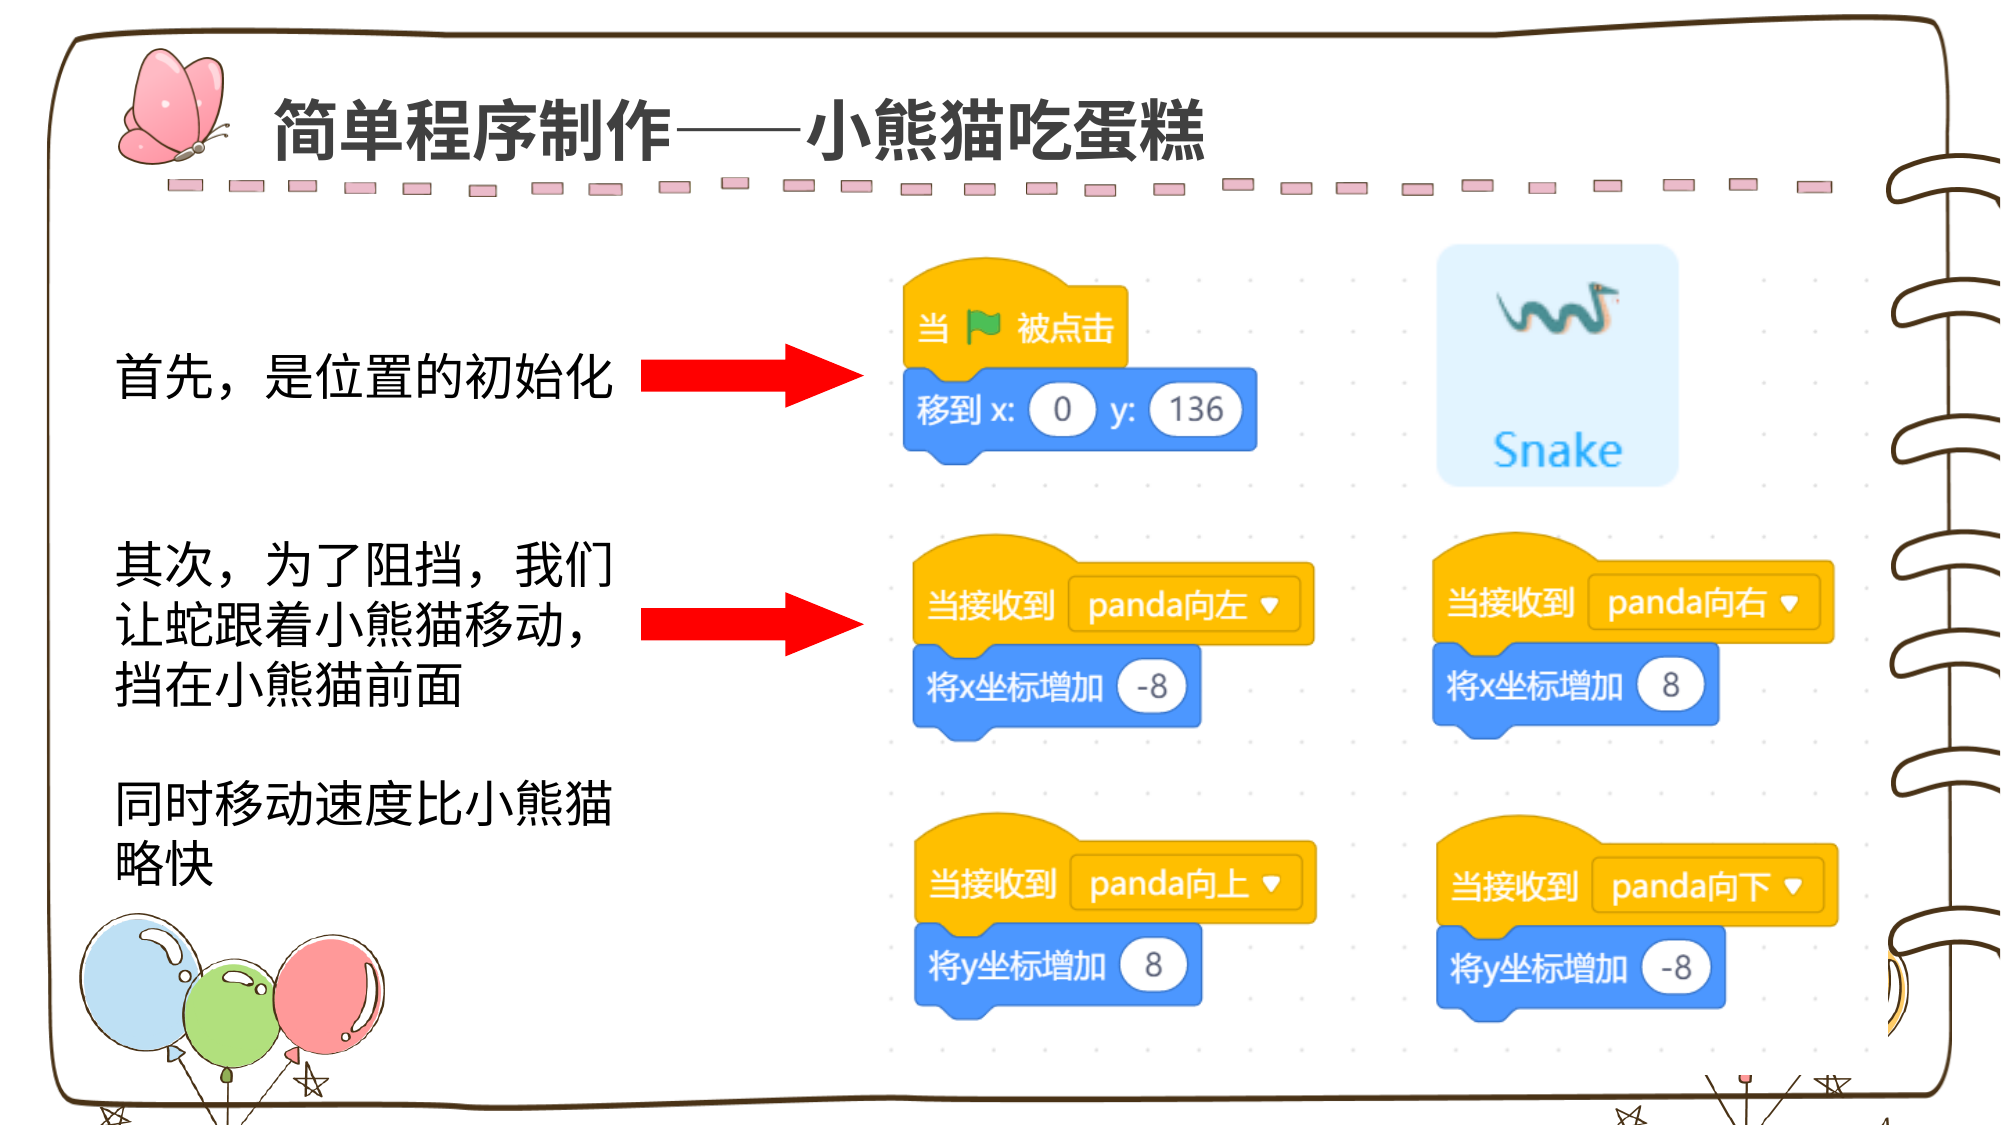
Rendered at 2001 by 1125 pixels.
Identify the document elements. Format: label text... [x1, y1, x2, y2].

text_box 同时移动速度比小熊猫略快 [99, 765, 642, 900]
text_box 其次，为了阻挡，我们让蛇跟着小熊猫移动，挡在小熊猫前面 [99, 525, 642, 721]
text_box 简单程序制作——小熊猫吃蛋糕 [257, 81, 1285, 177]
picture [46, 14, 2001, 1125]
text_box [640, 590, 867, 658]
text_box [640, 341, 867, 410]
text_box 首先，是位置的初始化 [99, 337, 642, 413]
